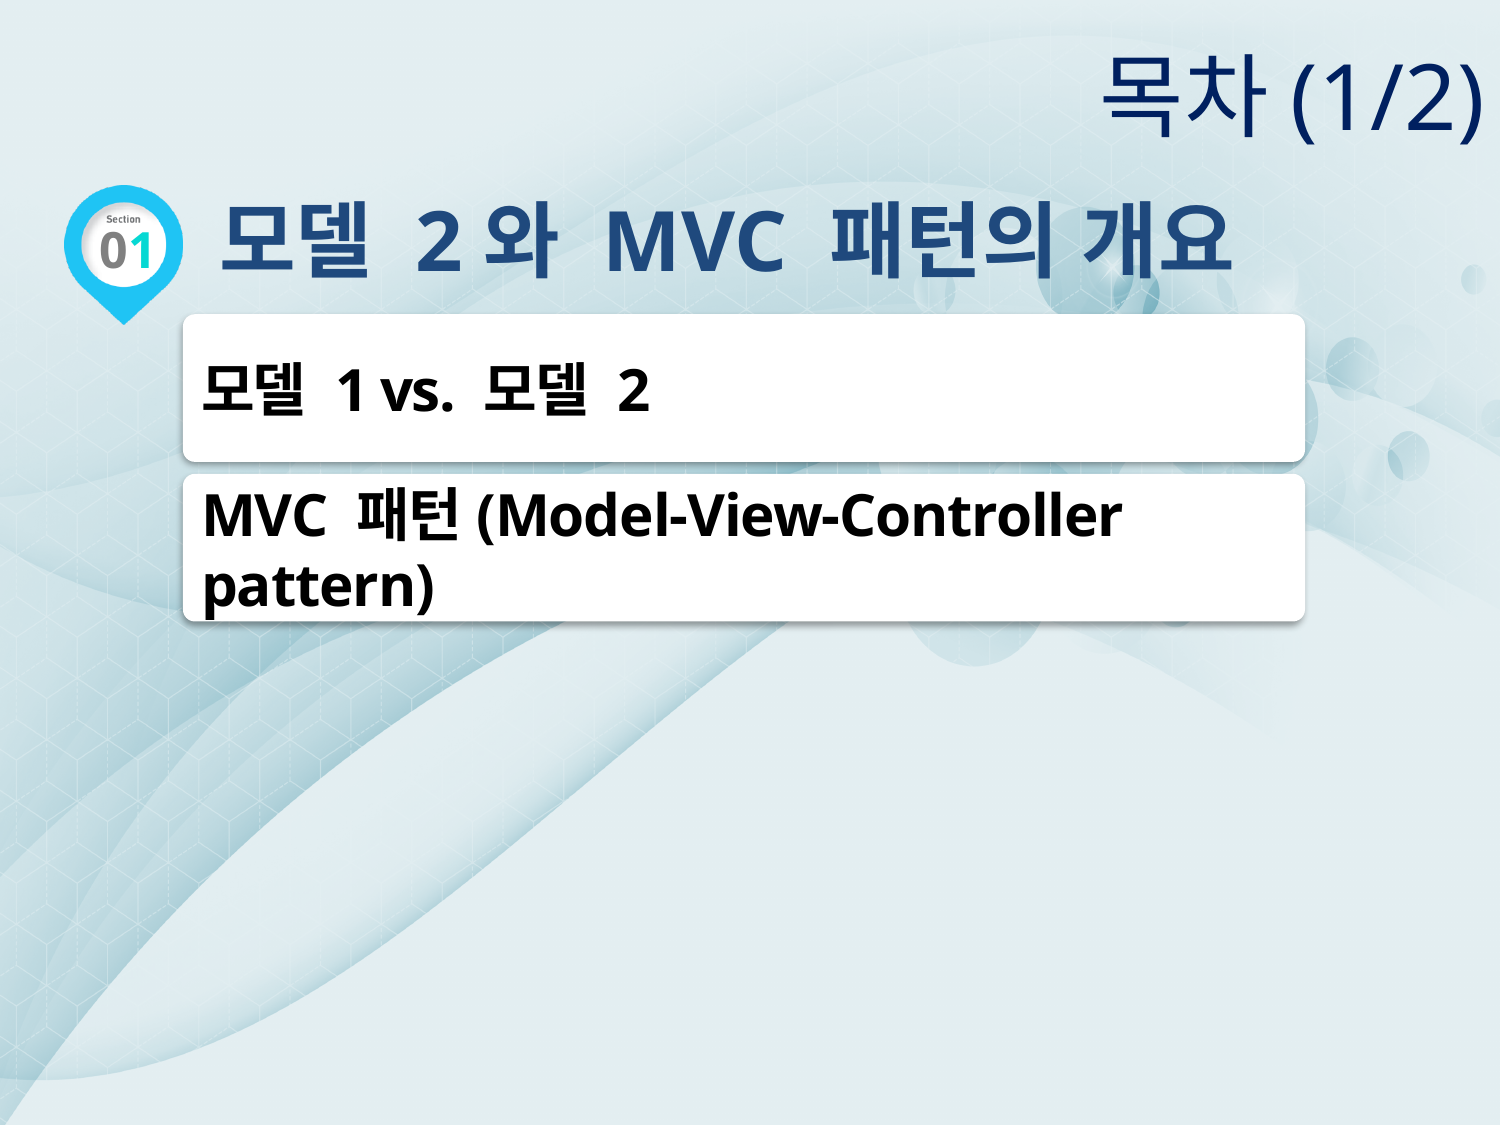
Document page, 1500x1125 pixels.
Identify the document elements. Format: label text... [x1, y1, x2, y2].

text_box MVC 패턴(Model-View-Controller pattern) [180, 471, 1308, 624]
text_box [64, 184, 184, 325]
text_box 모델 1 vs. 모델 2 [180, 312, 1308, 464]
title 목차(1/2) [0, 0, 1500, 188]
text_box 모델 2와 MVC 패턴의 개요 [184, 184, 1274, 296]
